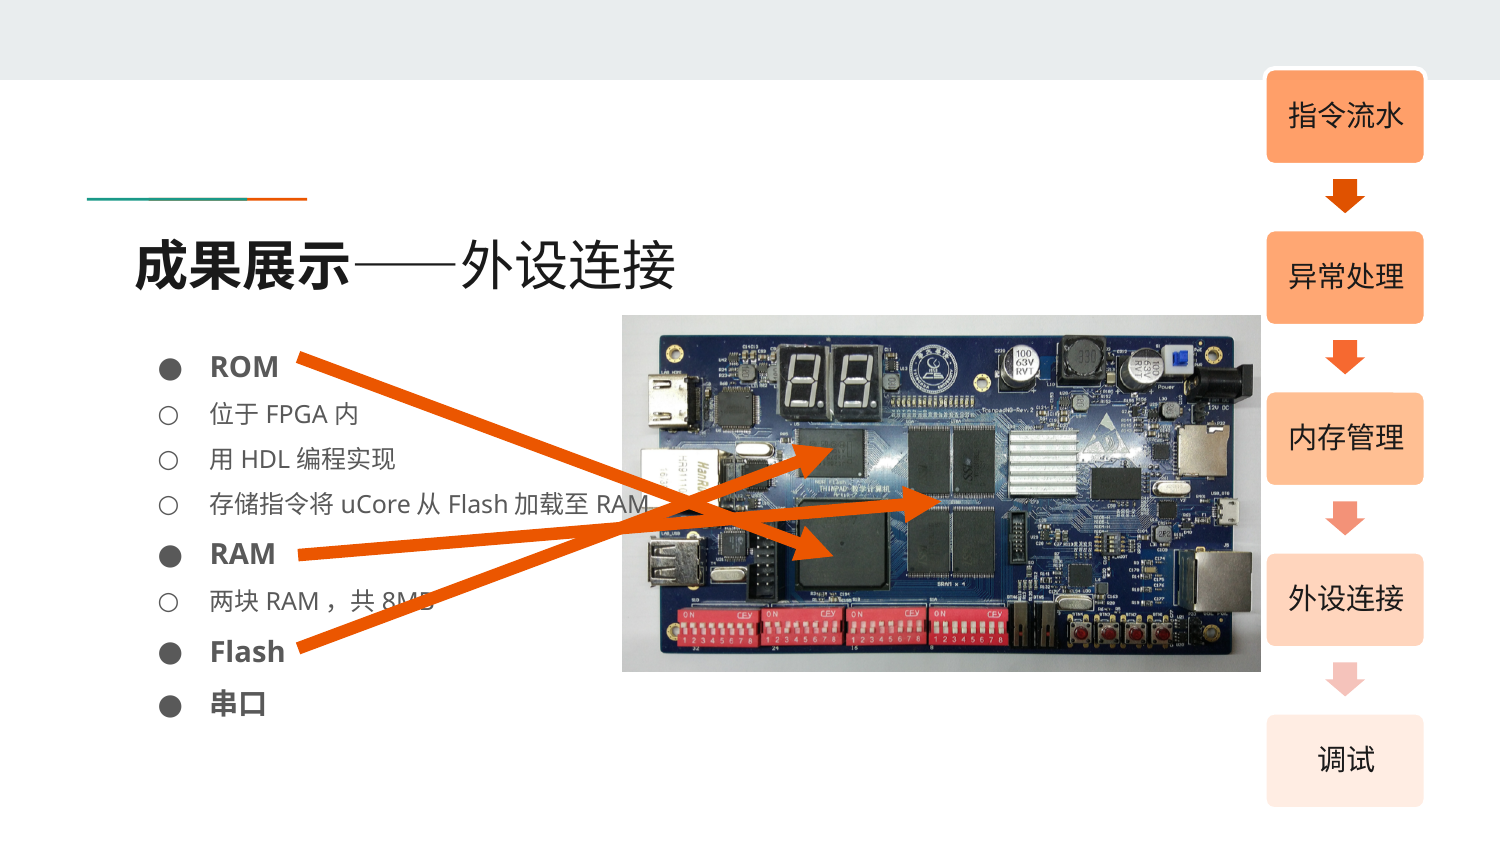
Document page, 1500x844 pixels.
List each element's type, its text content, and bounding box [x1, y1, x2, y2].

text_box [1198, 67, 1492, 810]
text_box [297, 448, 834, 649]
picture [621, 315, 1198, 673]
list ROM 位于FPGA内 用HDL编程实现 存储指令将uCore从Flash加载至RAM RAM 两块RAM，共8MB Flash 串口 [119, 316, 784, 687]
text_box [297, 356, 834, 447]
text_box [838, 501, 942, 556]
title 成果展示——外设连接 [119, 216, 757, 305]
